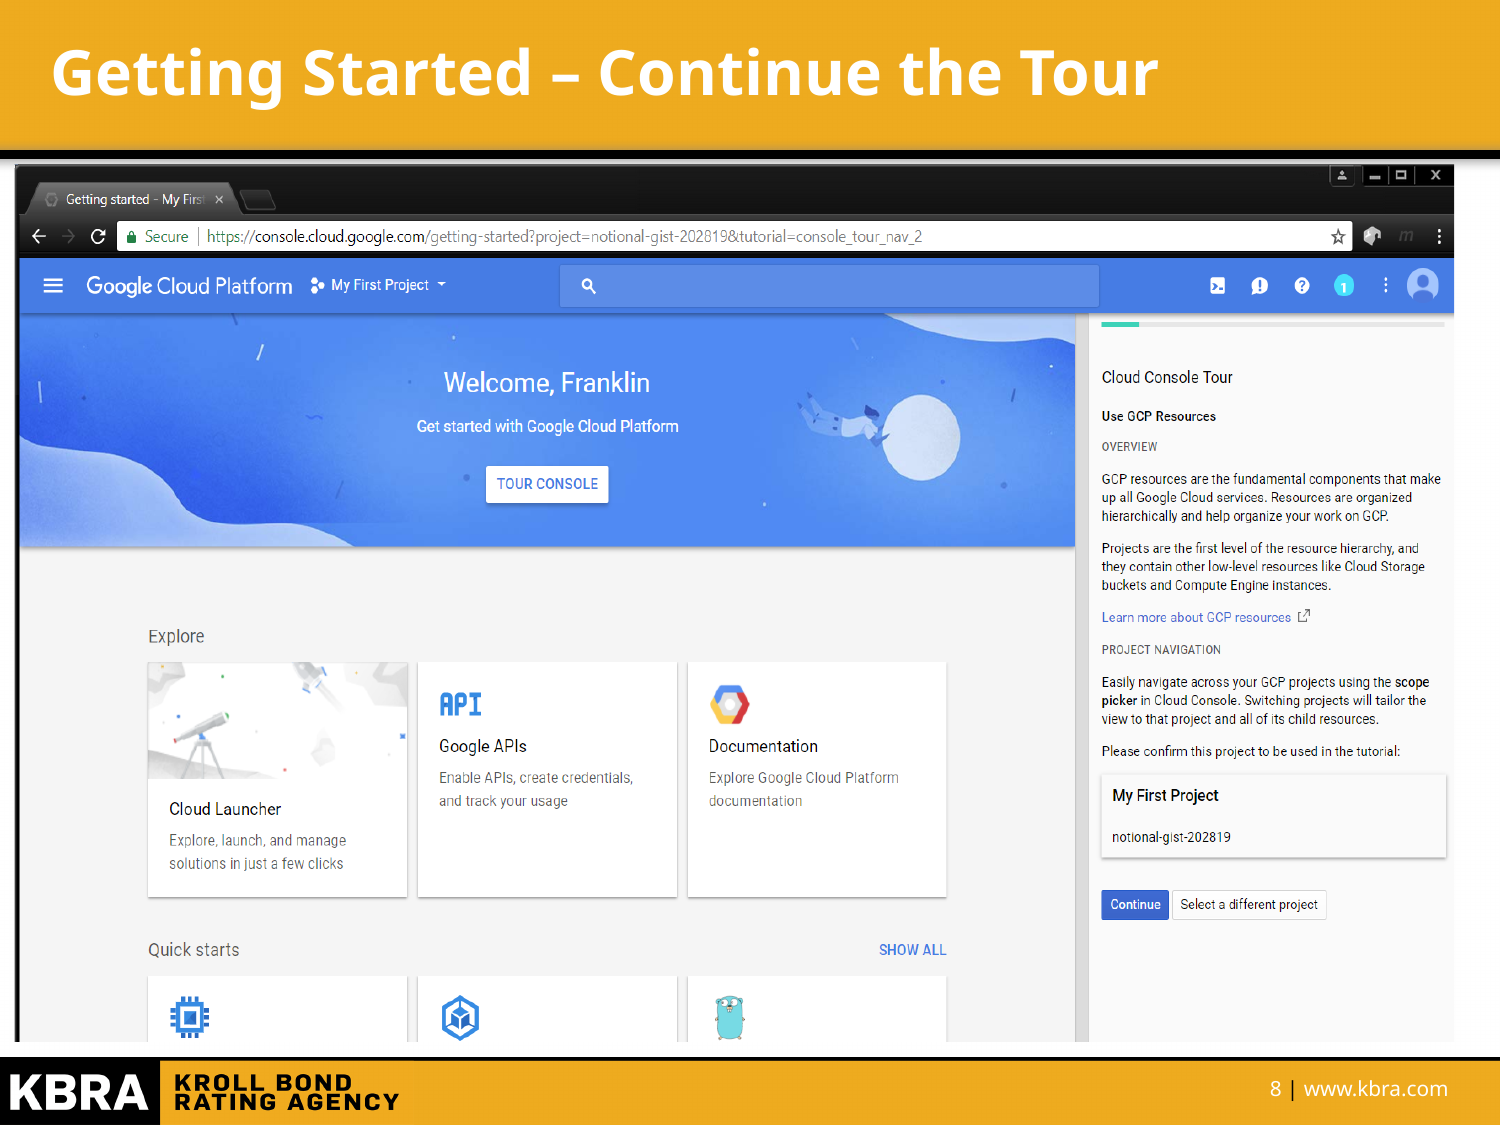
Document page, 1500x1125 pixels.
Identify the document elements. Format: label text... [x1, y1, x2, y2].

picture [0, 0, 1500, 1125]
title Getting Started – Continue the Tour [35, 0, 1500, 152]
